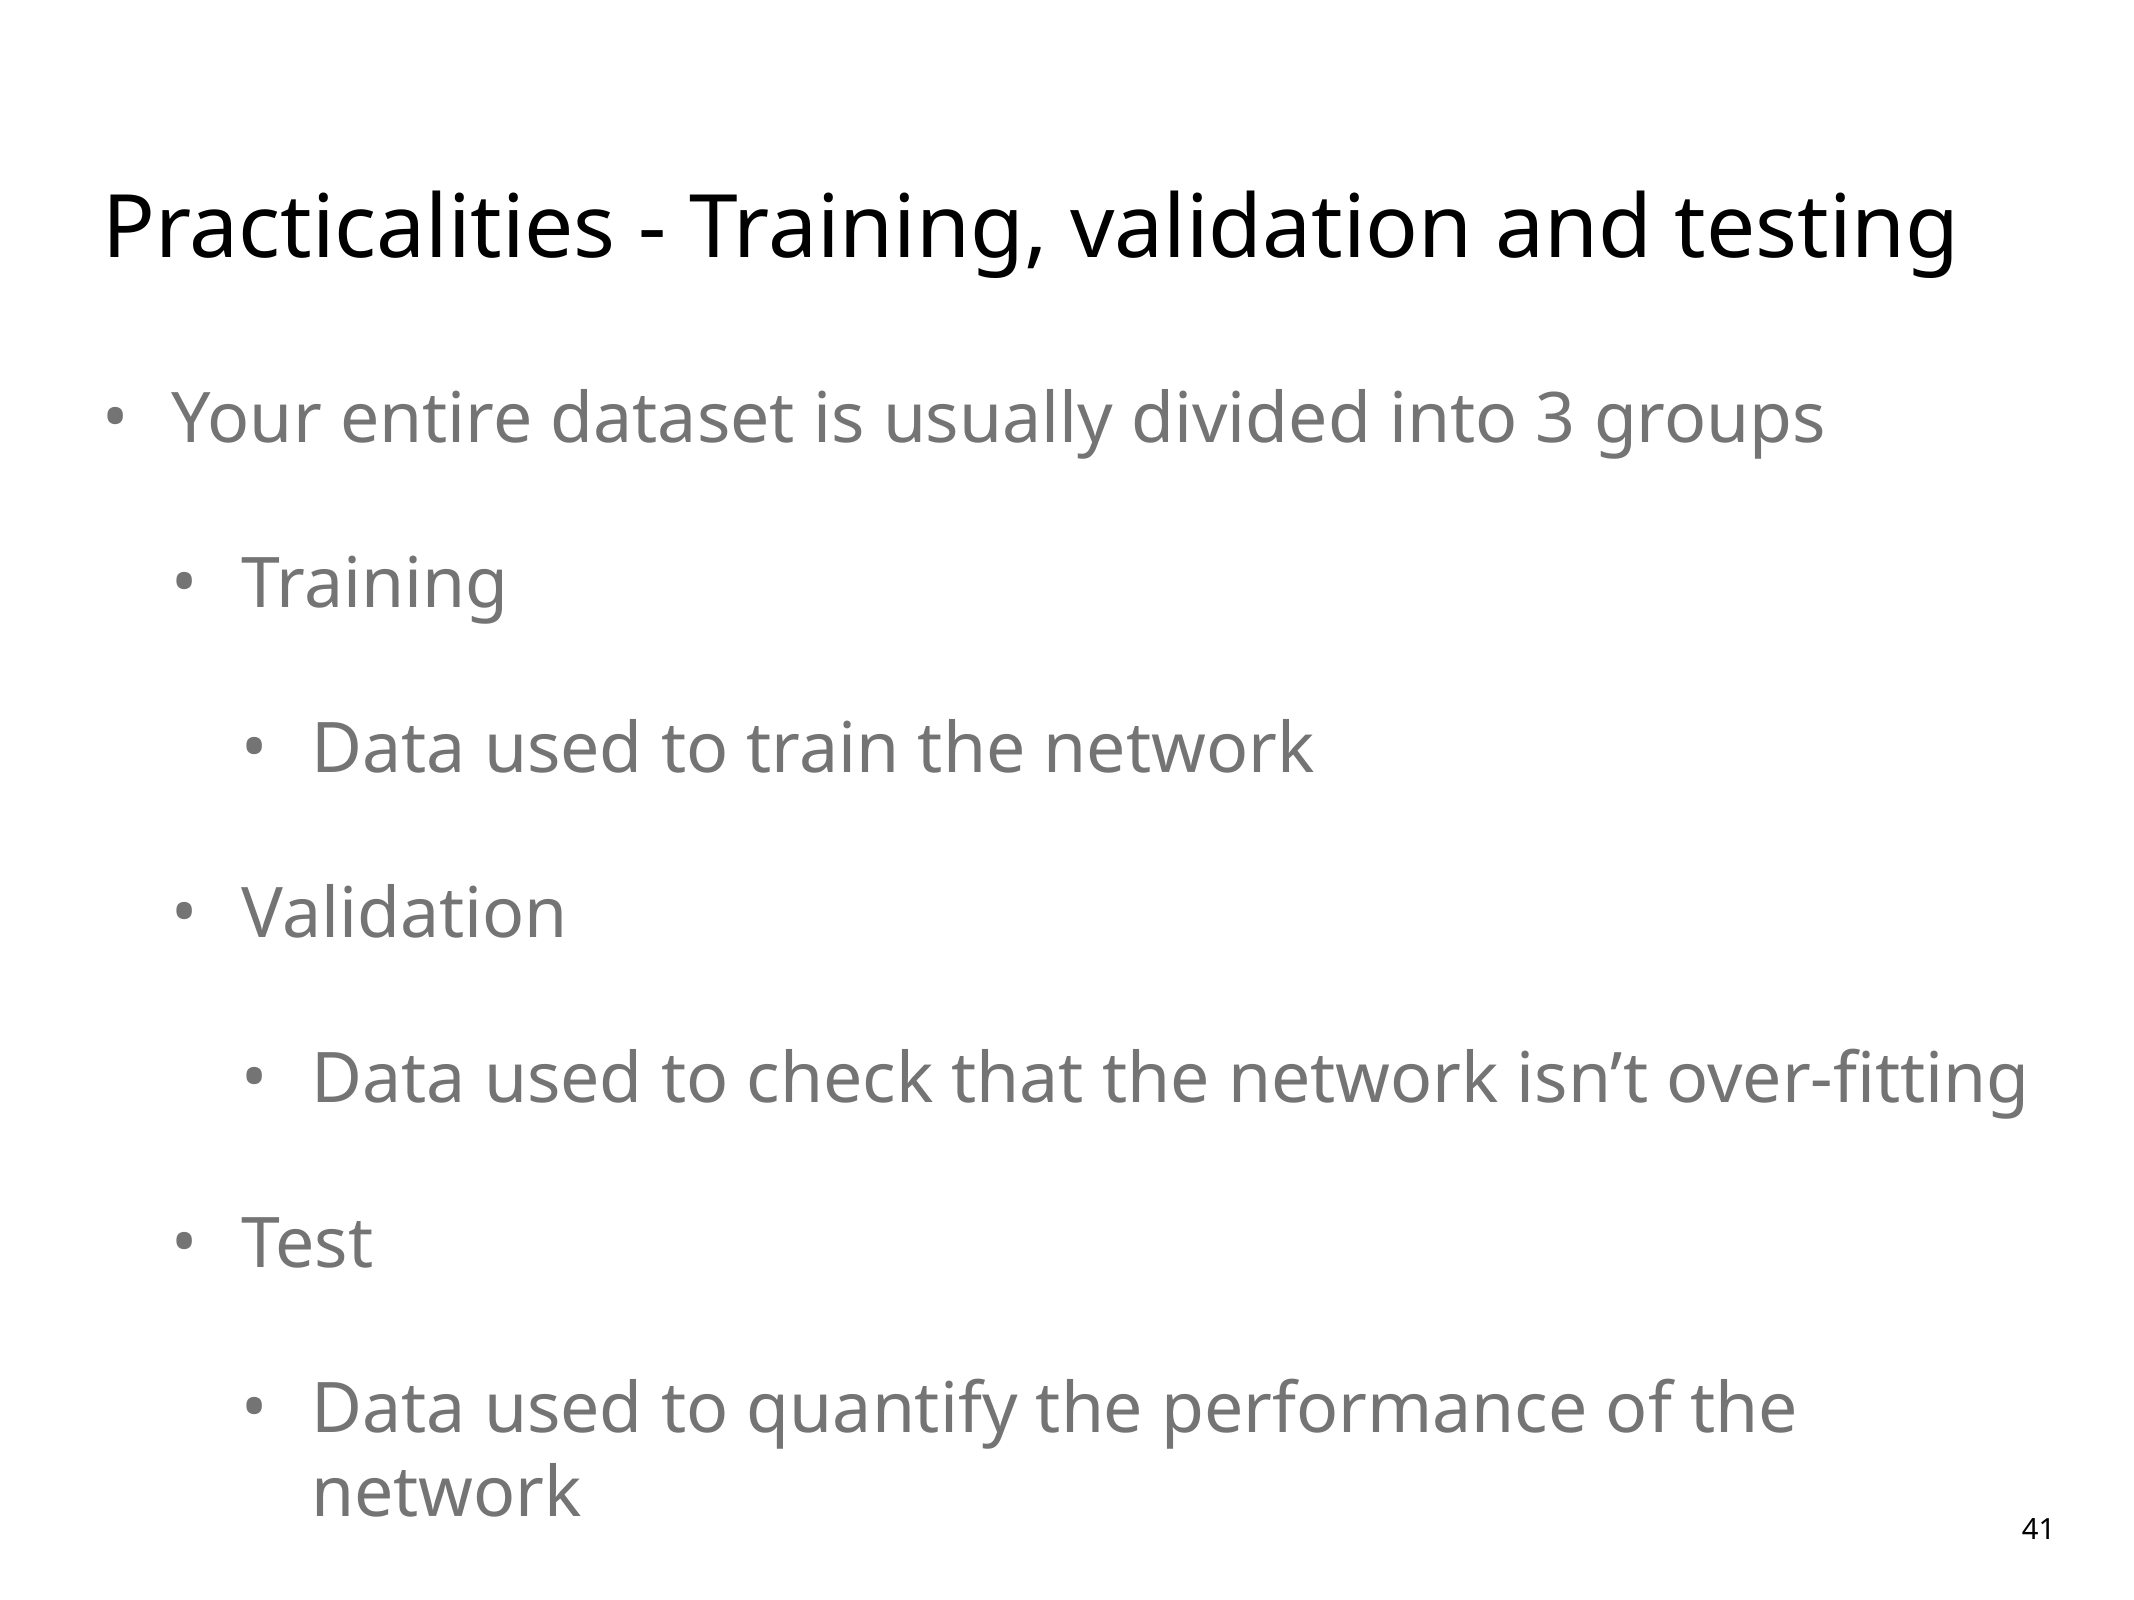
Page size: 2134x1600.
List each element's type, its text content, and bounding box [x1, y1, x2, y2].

list Your entire dataset is usually divided into 3 groups Training Data used to train the network Validation Data used to check that the network isn’t over-fitting Test Data used to quantify the performance of the network [93, 364, 2040, 1459]
slide_number ‹#› [2012, 1509, 2064, 1559]
title Practicalities - Training, validation and testing [93, 54, 2040, 284]
